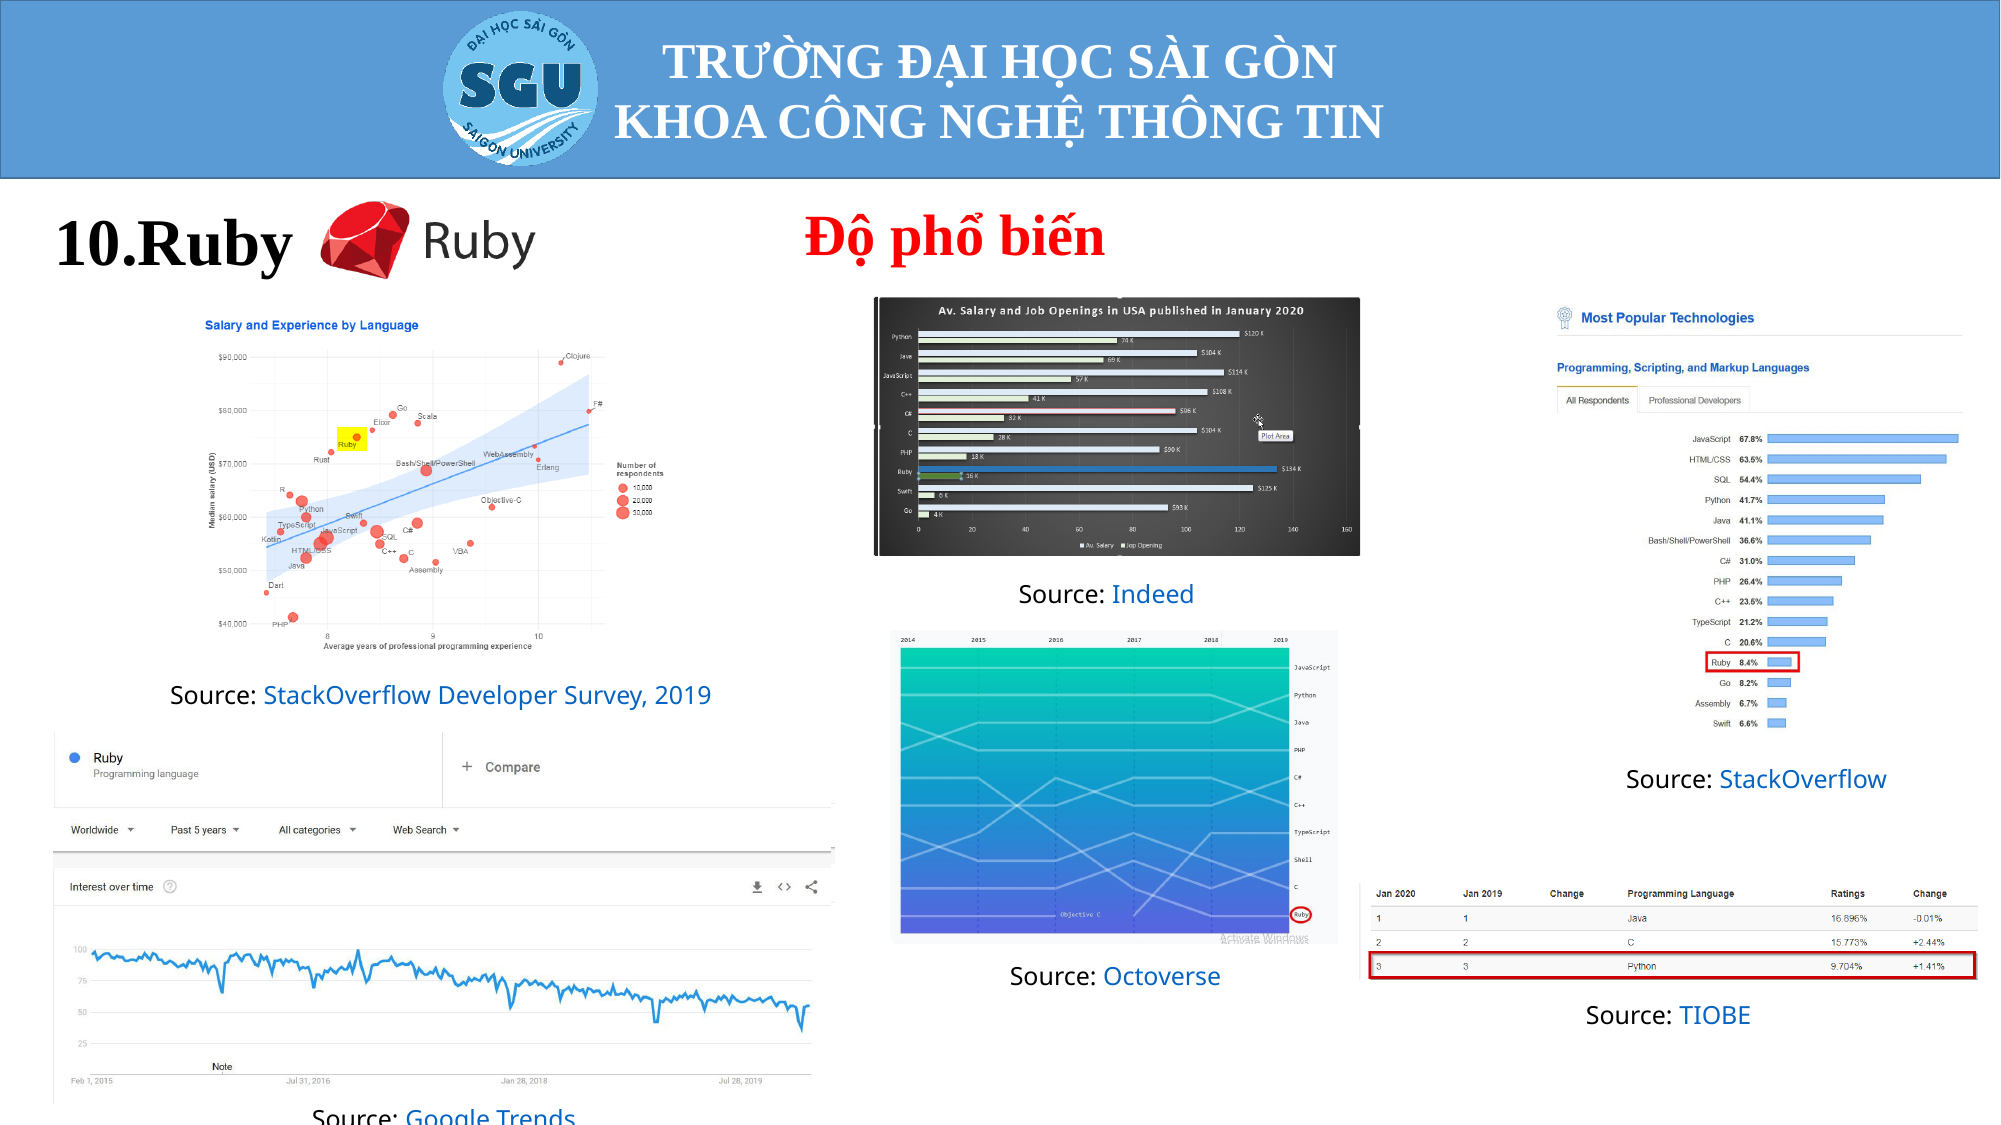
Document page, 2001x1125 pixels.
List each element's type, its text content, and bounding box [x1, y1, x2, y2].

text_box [160, 305, 723, 718]
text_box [1359, 883, 1978, 1038]
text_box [53, 732, 835, 1125]
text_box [872, 295, 1361, 617]
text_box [1549, 296, 1964, 822]
picture [443, 11, 598, 166]
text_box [38, 191, 548, 288]
text_box Độ phổ biến [789, 189, 1121, 275]
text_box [889, 630, 1338, 999]
